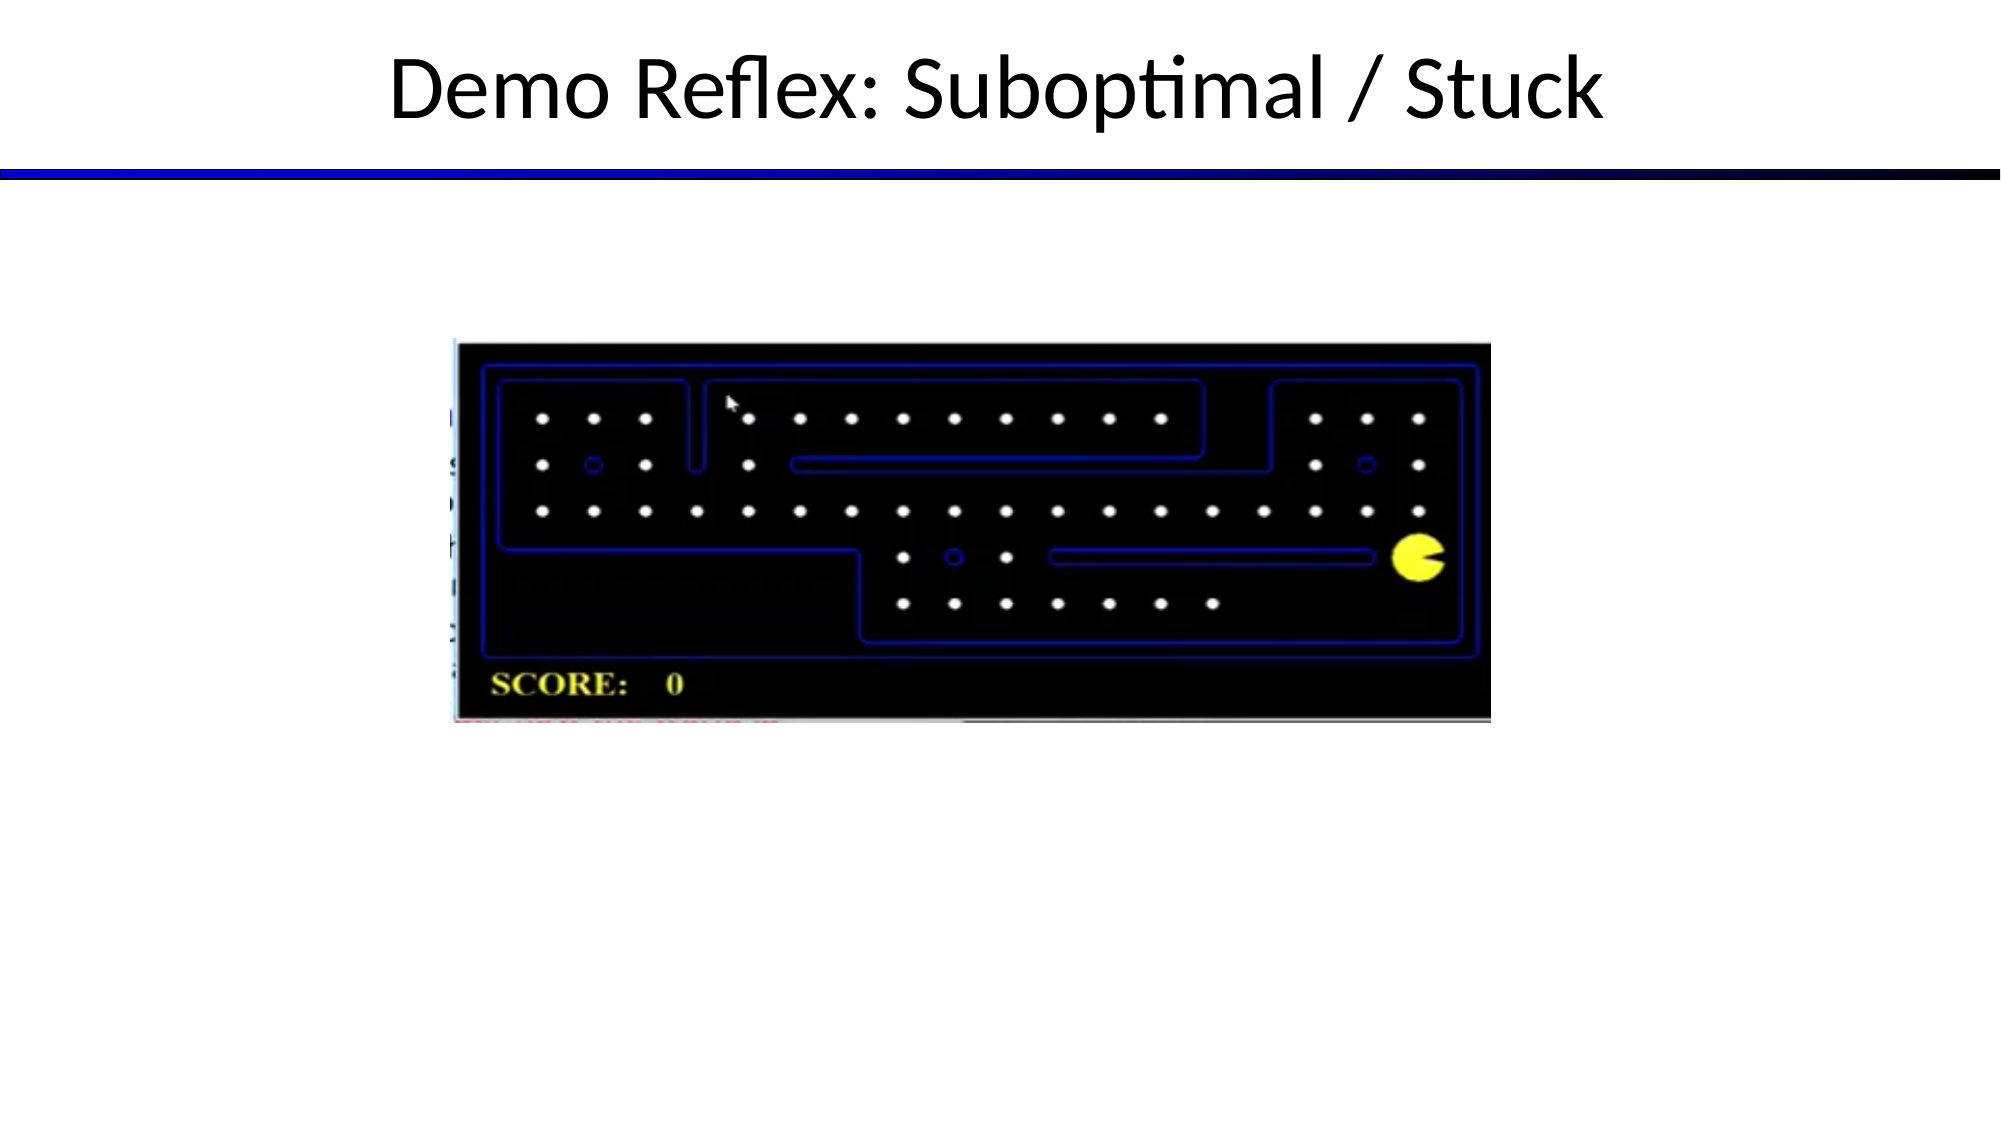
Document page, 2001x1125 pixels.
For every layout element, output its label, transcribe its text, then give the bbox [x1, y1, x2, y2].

picture [1, 170, 92, 178]
title Demo Reflex: Suboptimal / Stuck [92, 25, 1908, 216]
picture [1908, 170, 1999, 178]
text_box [449, 337, 1492, 724]
